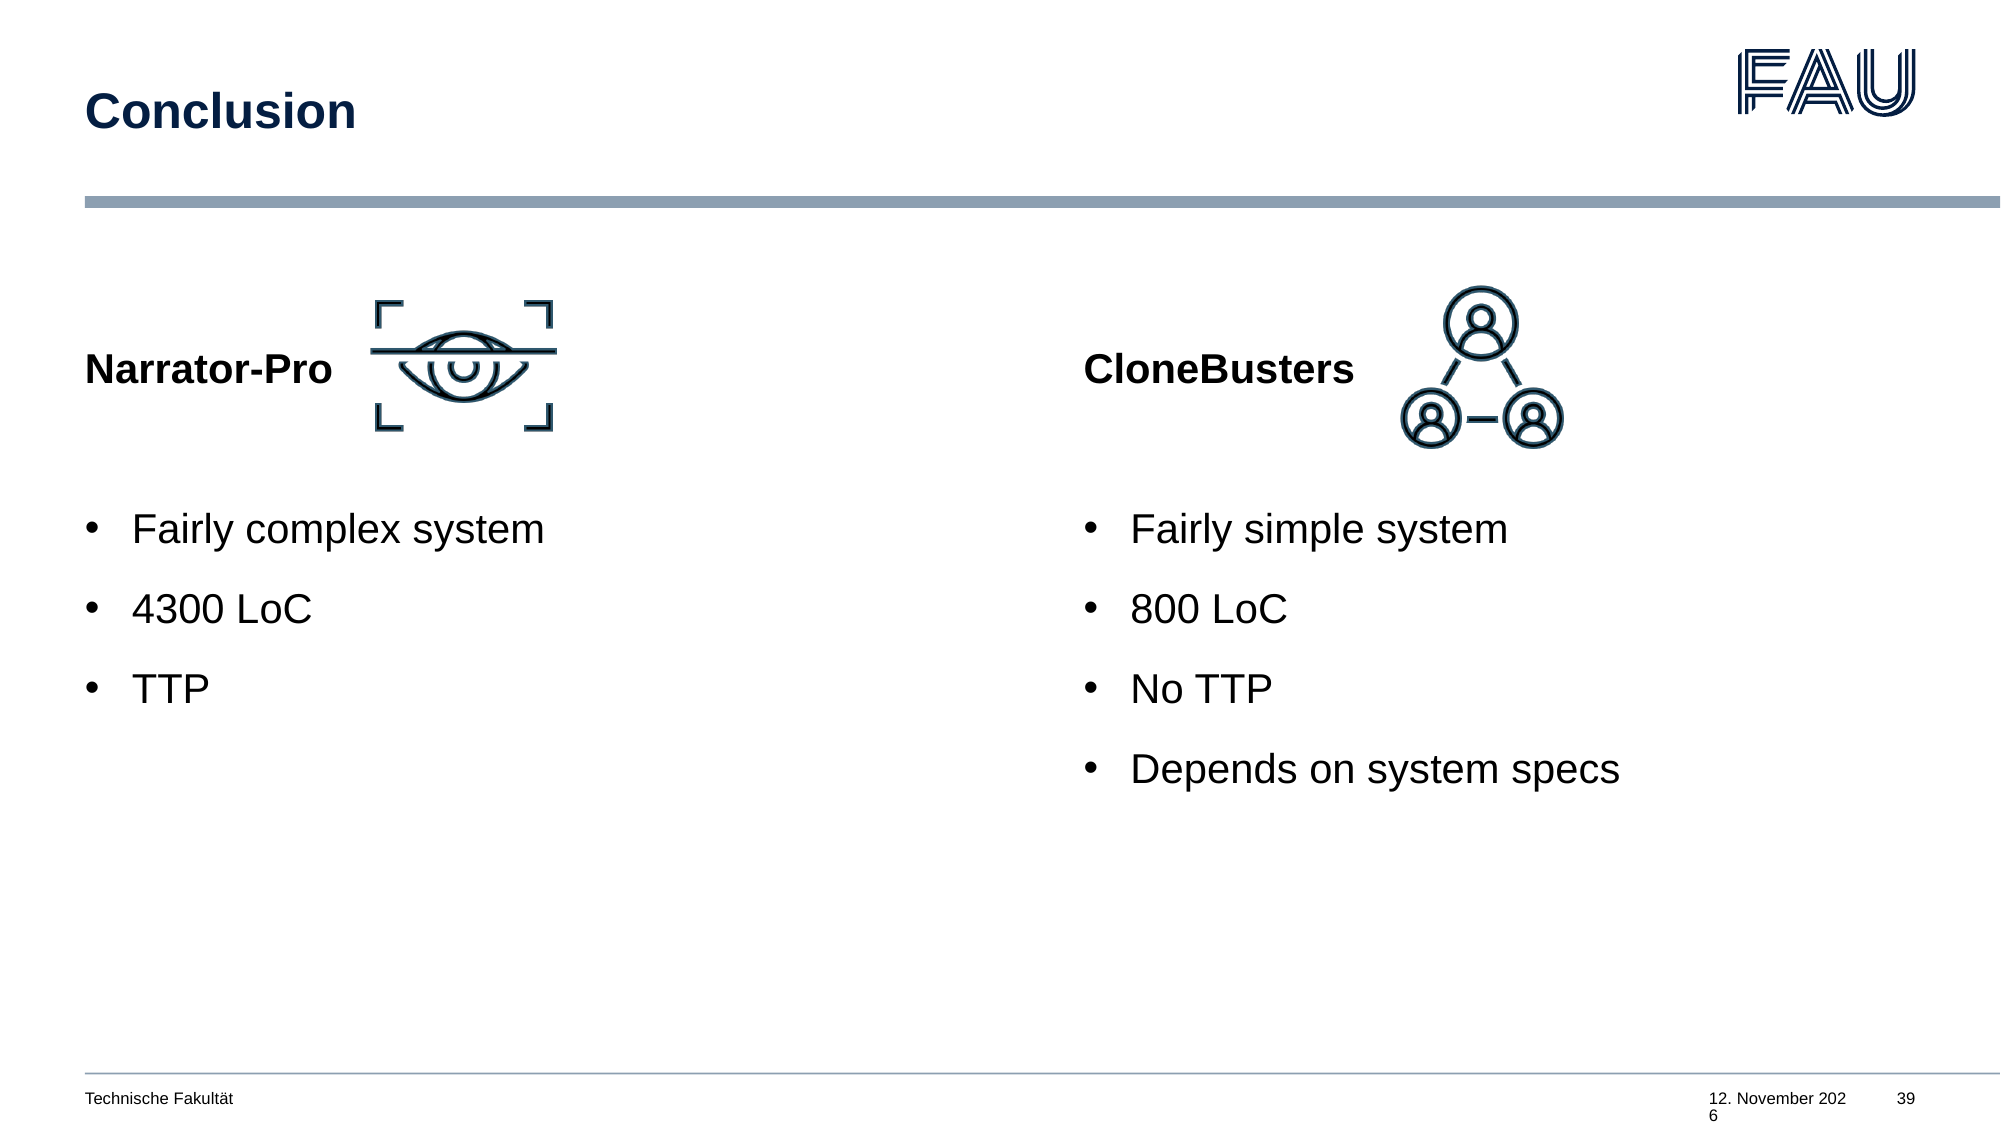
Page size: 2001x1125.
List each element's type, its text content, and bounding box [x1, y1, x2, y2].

picture [1368, 253, 1596, 481]
text_box Narrator-Pro Fairly complex system 4300 LoC TTP [85, 336, 772, 712]
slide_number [1708, 1088, 1849, 1109]
picture [358, 261, 569, 472]
text_box CloneBusters Fairly simple system 800 LoC No TTP Depends on system specs [1083, 336, 1770, 792]
footer Technische Fakultät [85, 1088, 983, 1109]
slide_number 39 [1883, 1088, 1916, 1109]
text_box Conclusion [84, 85, 514, 140]
